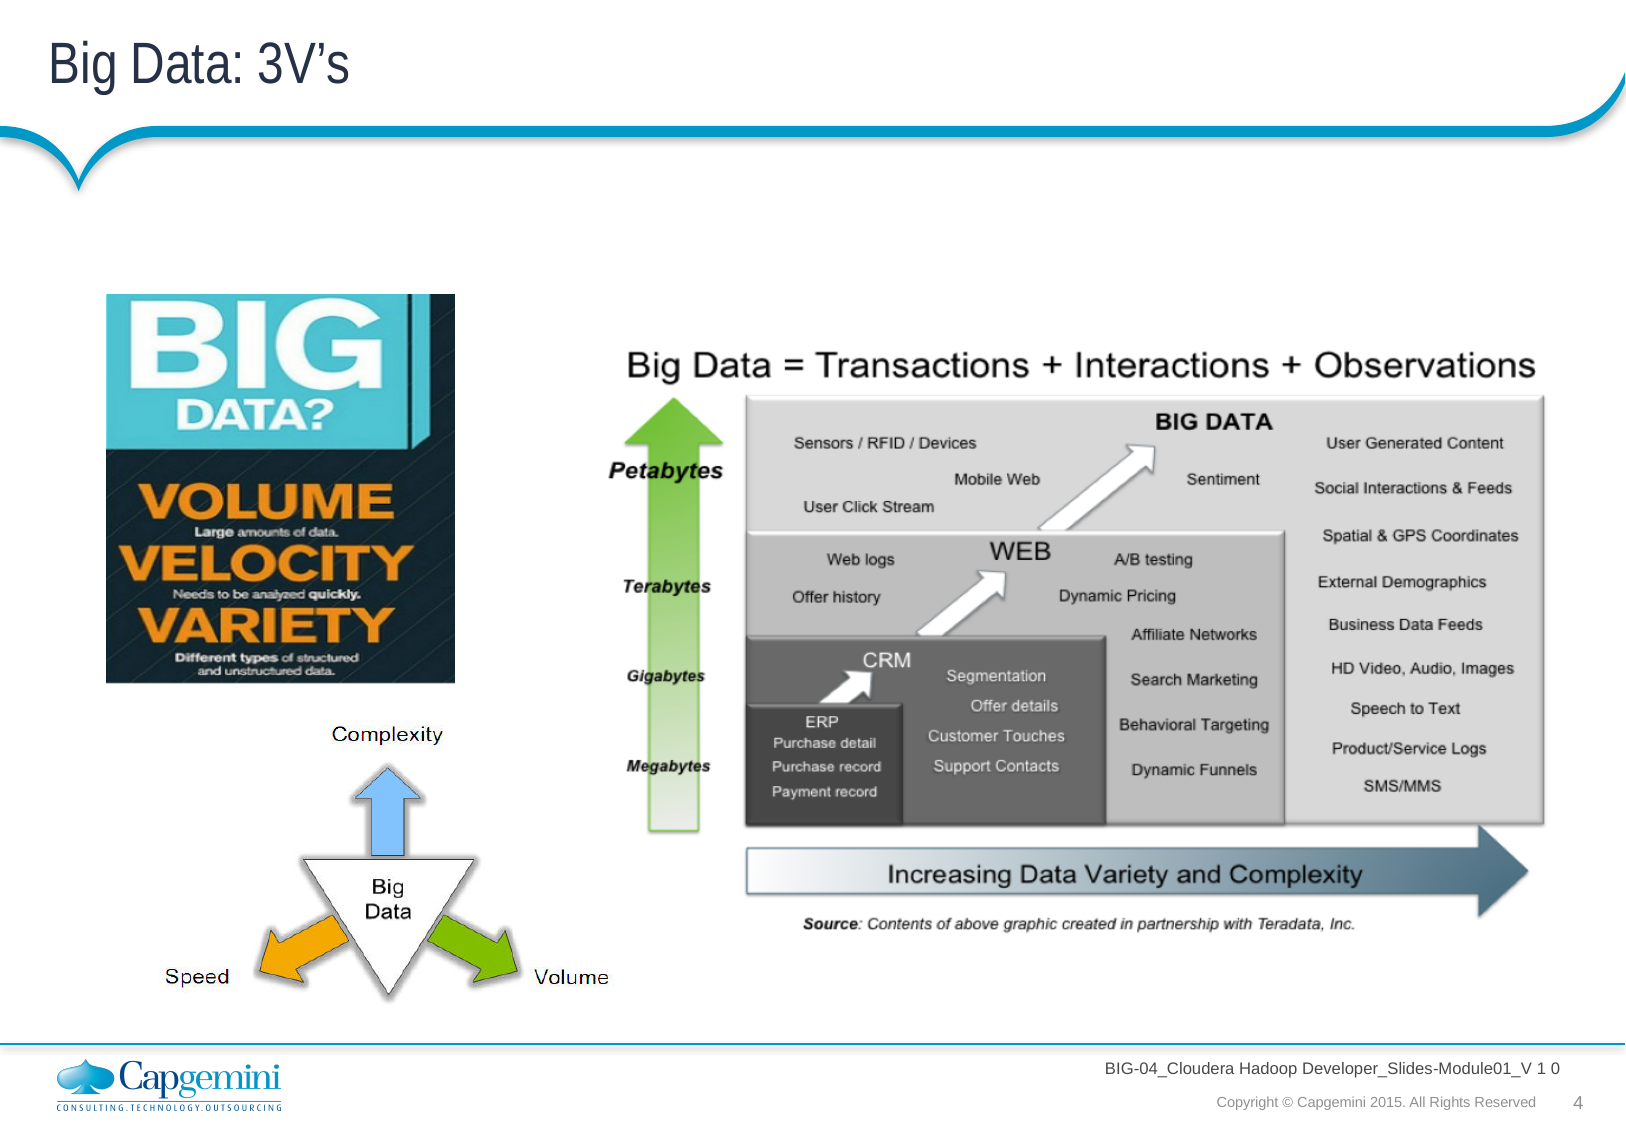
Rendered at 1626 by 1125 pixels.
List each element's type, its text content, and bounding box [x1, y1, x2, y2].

title Big Data: 3V’s [0, 0, 1625, 132]
picture [105, 294, 455, 684]
picture [57, 1059, 281, 1111]
picture [159, 312, 1555, 1011]
